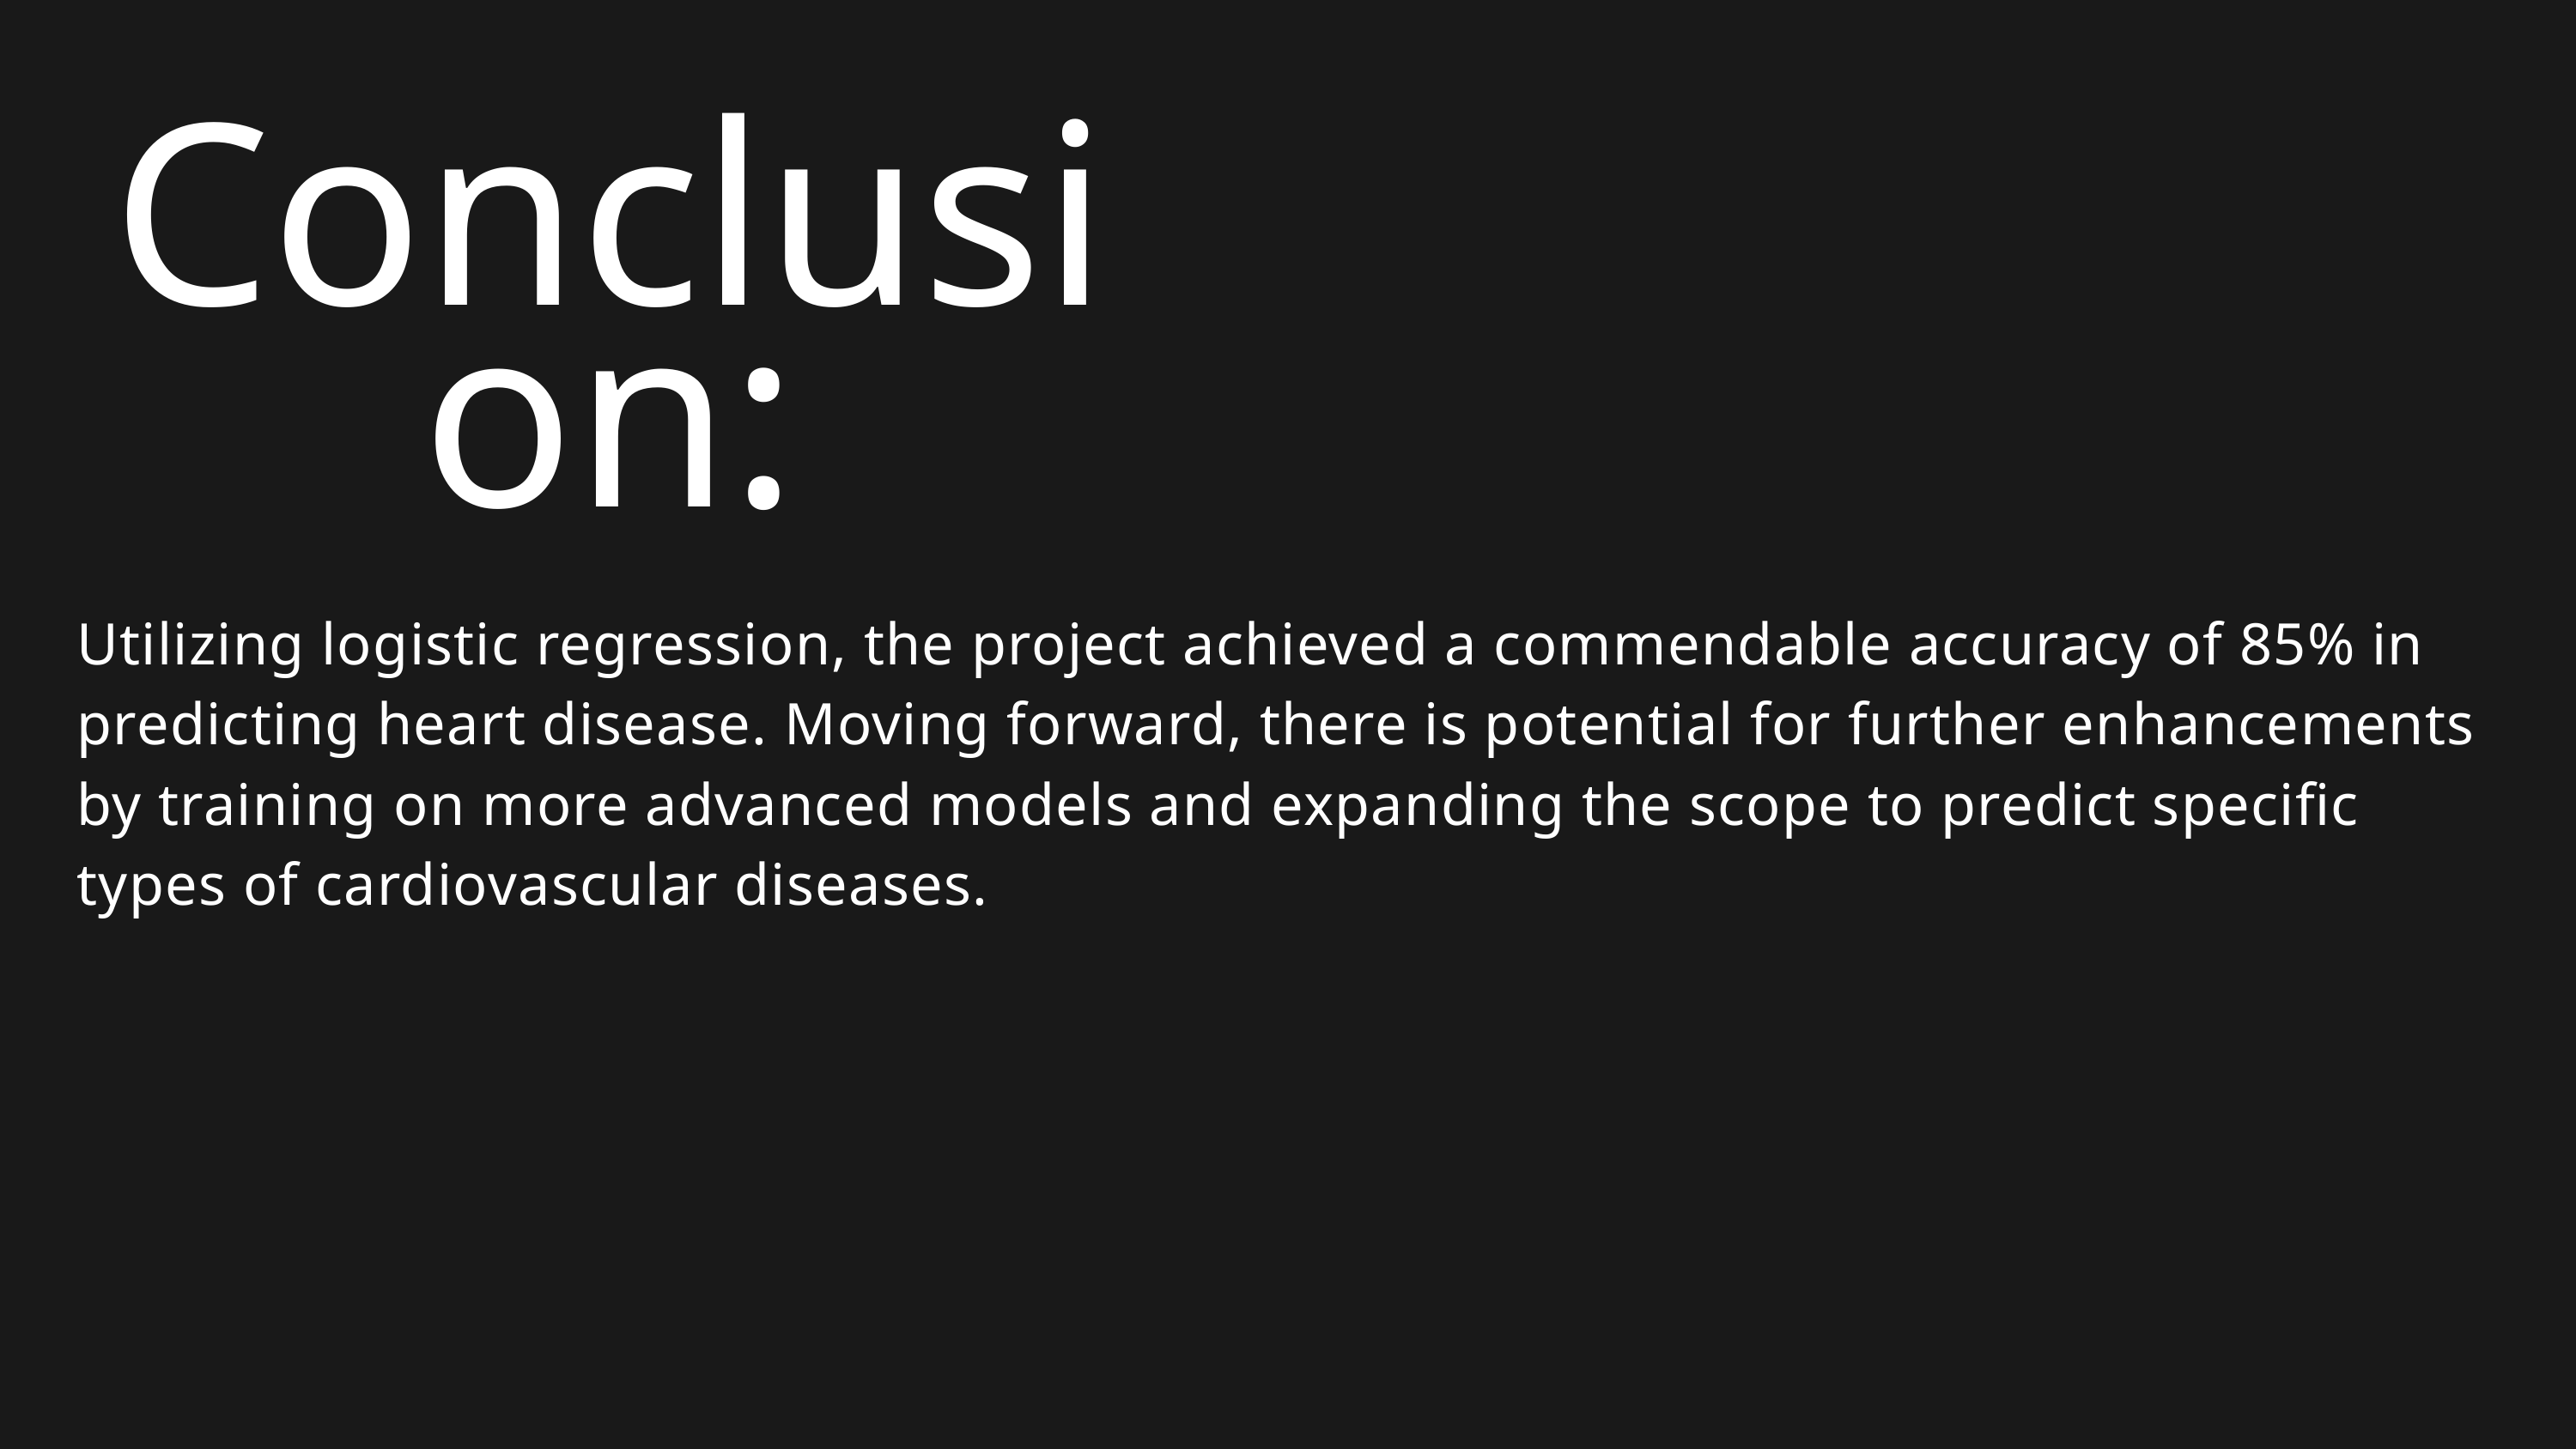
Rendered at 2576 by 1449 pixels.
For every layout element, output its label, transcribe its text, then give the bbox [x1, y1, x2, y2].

text_box Utilizing logistic regression, the project achieved a commendable accuracy of 85% in predicting heart disease. Moving forward, there is potential for further enhancements by training on more advanced models and expanding the scope to predict specific types of cardiovascular diseases. [76, 596, 2509, 917]
text_box Conclusion: [76, 153, 1143, 558]
